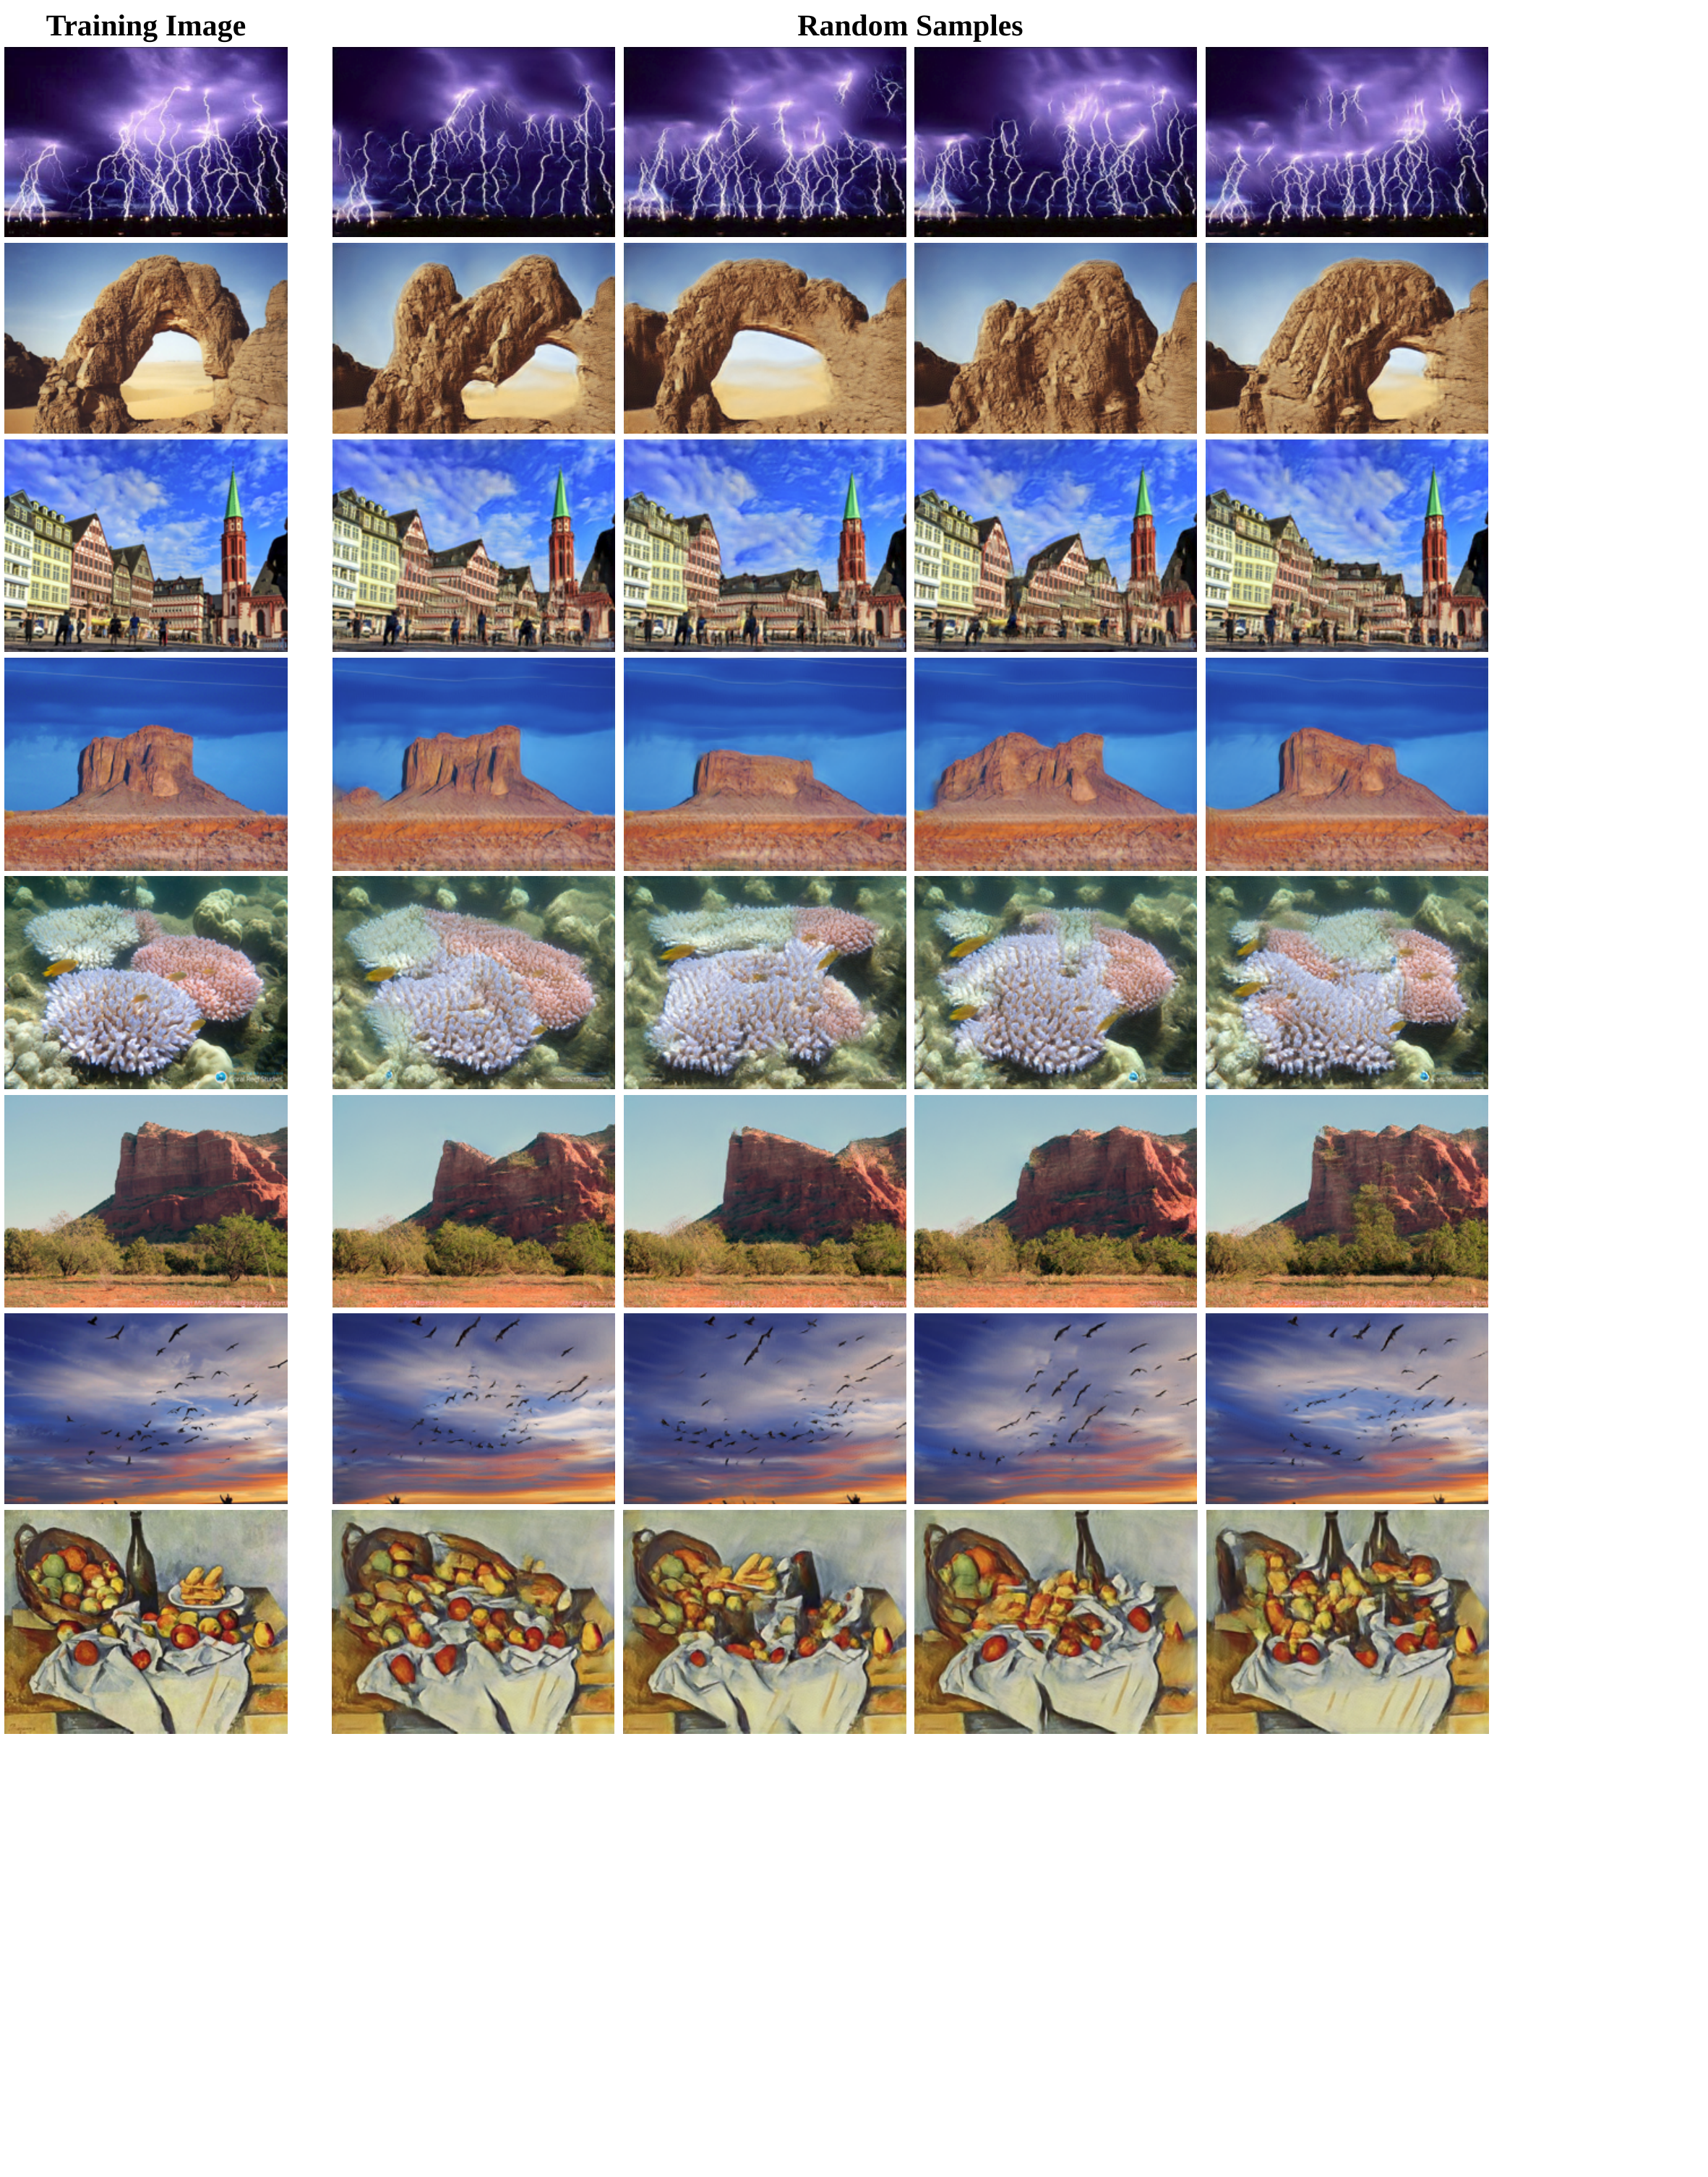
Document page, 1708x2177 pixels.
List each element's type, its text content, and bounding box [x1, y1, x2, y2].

picture [4, 1510, 288, 1734]
picture [914, 658, 1197, 871]
picture [623, 1095, 906, 1308]
picture [623, 658, 906, 871]
picture [332, 439, 615, 652]
picture [623, 243, 906, 434]
picture [914, 1313, 1197, 1504]
picture [914, 243, 1197, 434]
picture [1206, 876, 1488, 1089]
picture [914, 439, 1197, 652]
picture [4, 658, 288, 871]
picture [914, 876, 1197, 1089]
text_box Random Samples [332, 0, 1489, 47]
picture [1206, 1095, 1488, 1308]
picture [914, 47, 1197, 237]
picture [1206, 1510, 1489, 1734]
picture [4, 243, 288, 434]
picture [332, 47, 615, 237]
picture [332, 243, 615, 434]
picture [623, 1313, 906, 1504]
picture [332, 1510, 614, 1734]
picture [332, 876, 615, 1089]
picture [4, 47, 288, 237]
picture [4, 1313, 288, 1504]
picture [1206, 658, 1488, 871]
picture [4, 876, 288, 1089]
picture [332, 658, 615, 871]
picture [332, 1313, 615, 1504]
picture [1206, 1313, 1488, 1504]
picture [623, 47, 906, 237]
picture [4, 1095, 288, 1308]
picture [332, 1095, 615, 1308]
picture [1206, 439, 1488, 652]
text_box Training Image [4, 0, 288, 47]
picture [623, 1510, 906, 1734]
picture [623, 876, 906, 1089]
picture [914, 1095, 1197, 1308]
picture [623, 439, 906, 652]
picture [1206, 243, 1488, 434]
picture [1206, 47, 1488, 237]
picture [914, 1510, 1198, 1734]
picture [4, 439, 288, 652]
